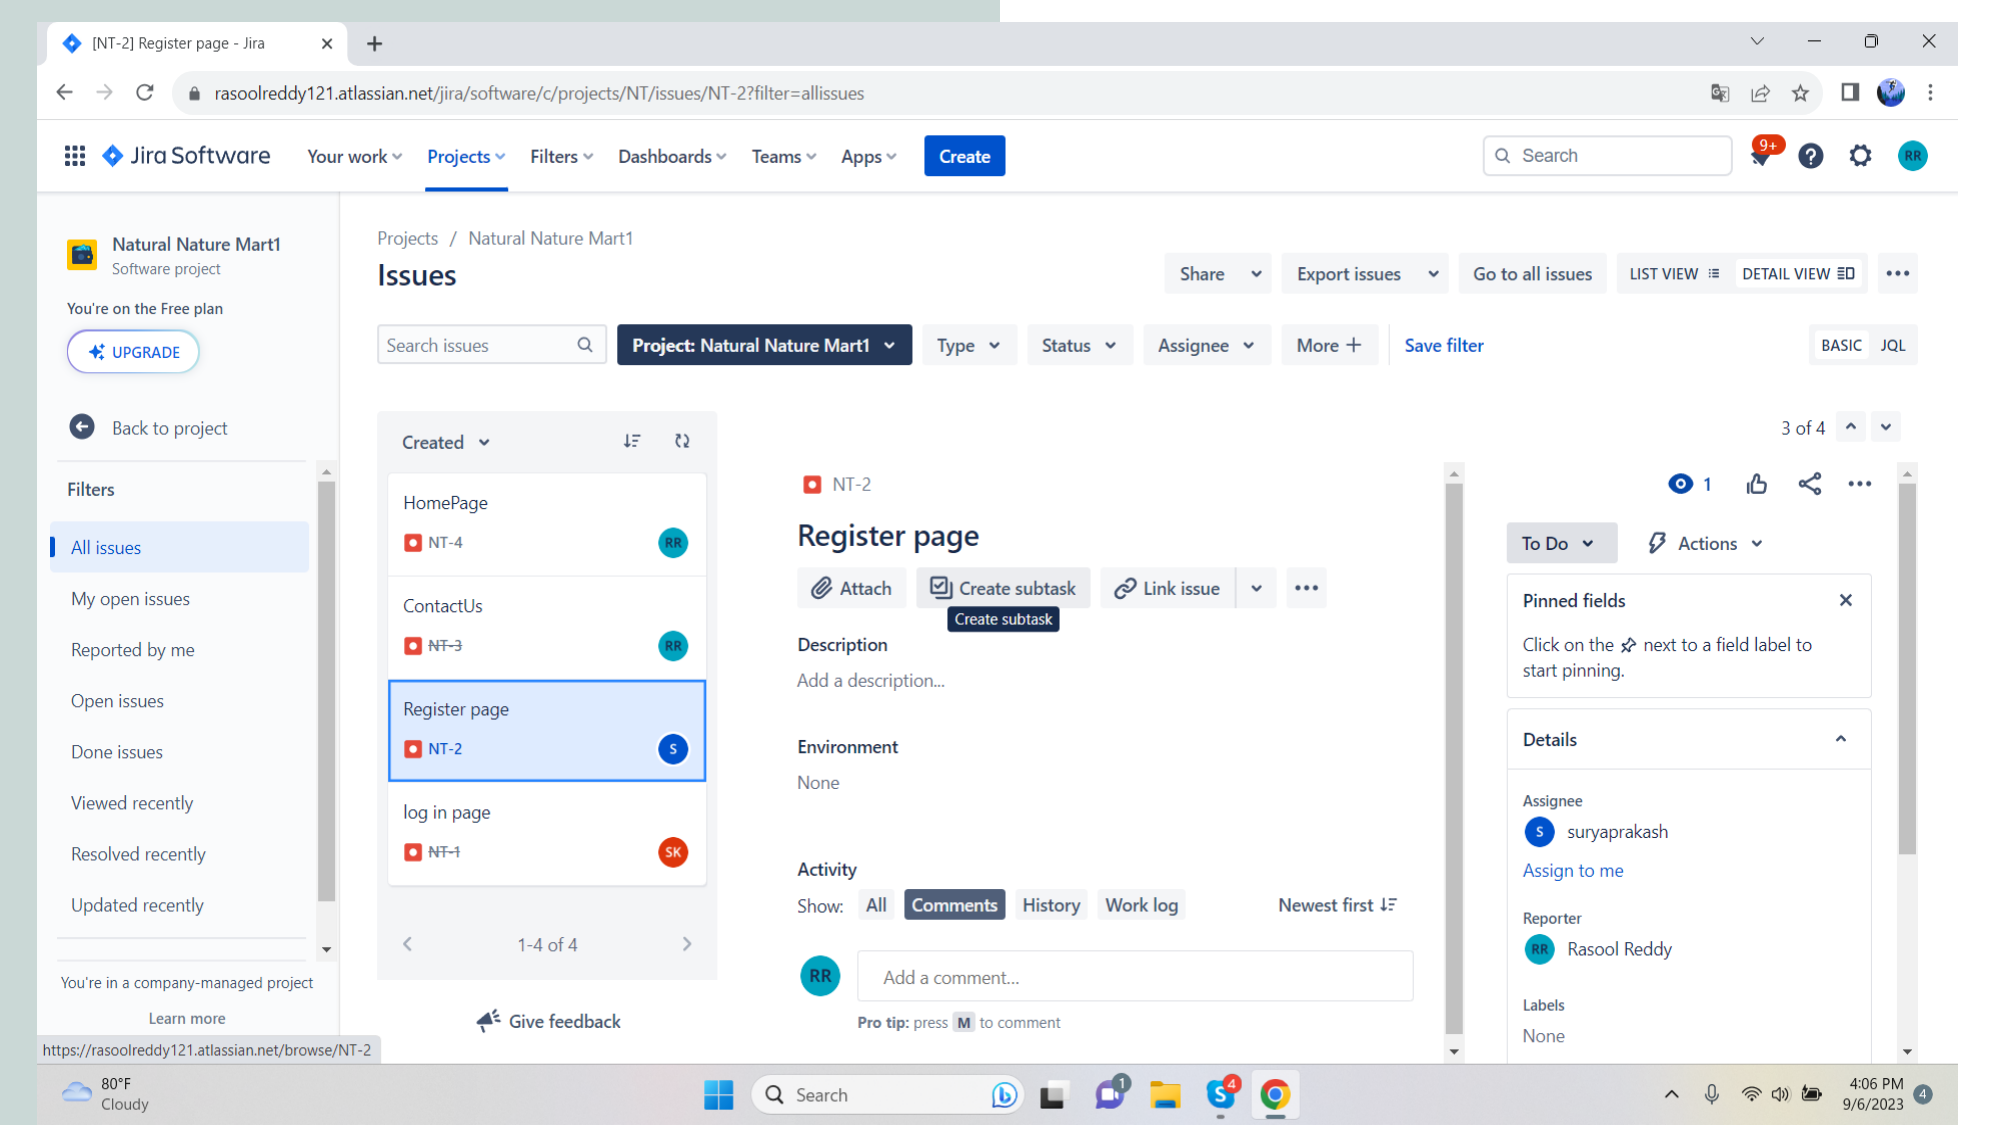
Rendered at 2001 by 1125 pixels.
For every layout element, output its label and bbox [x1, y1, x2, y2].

list [37, 22, 1958, 1125]
